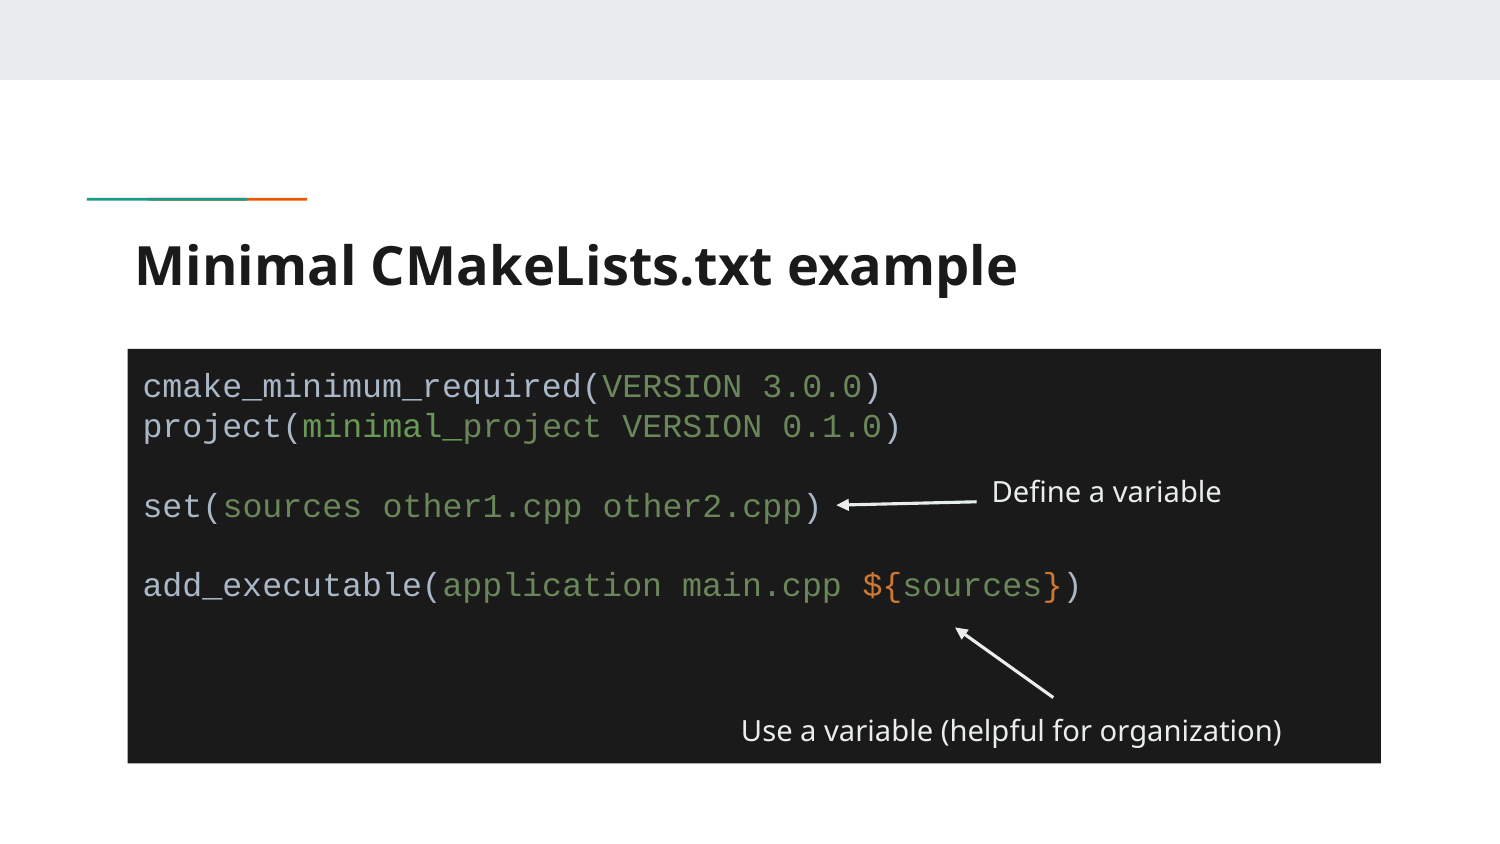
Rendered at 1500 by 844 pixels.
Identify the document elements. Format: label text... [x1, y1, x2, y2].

text_box Define a variable [976, 457, 1350, 546]
text_box [849, 506, 973, 510]
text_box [954, 627, 1054, 698]
text_box Use a variable (helpful for organization) [725, 697, 1381, 764]
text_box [836, 501, 977, 506]
text_box cmake_minimum_required(VERSION 3.0.0) project(minimal_project VERSION 0.1.0) set(sources other1.cpp other2.cpp) add_executable(application main.cpp ${sources}) [127, 348, 1381, 764]
title Minimal CMakeLists.txt example [119, 216, 1381, 305]
